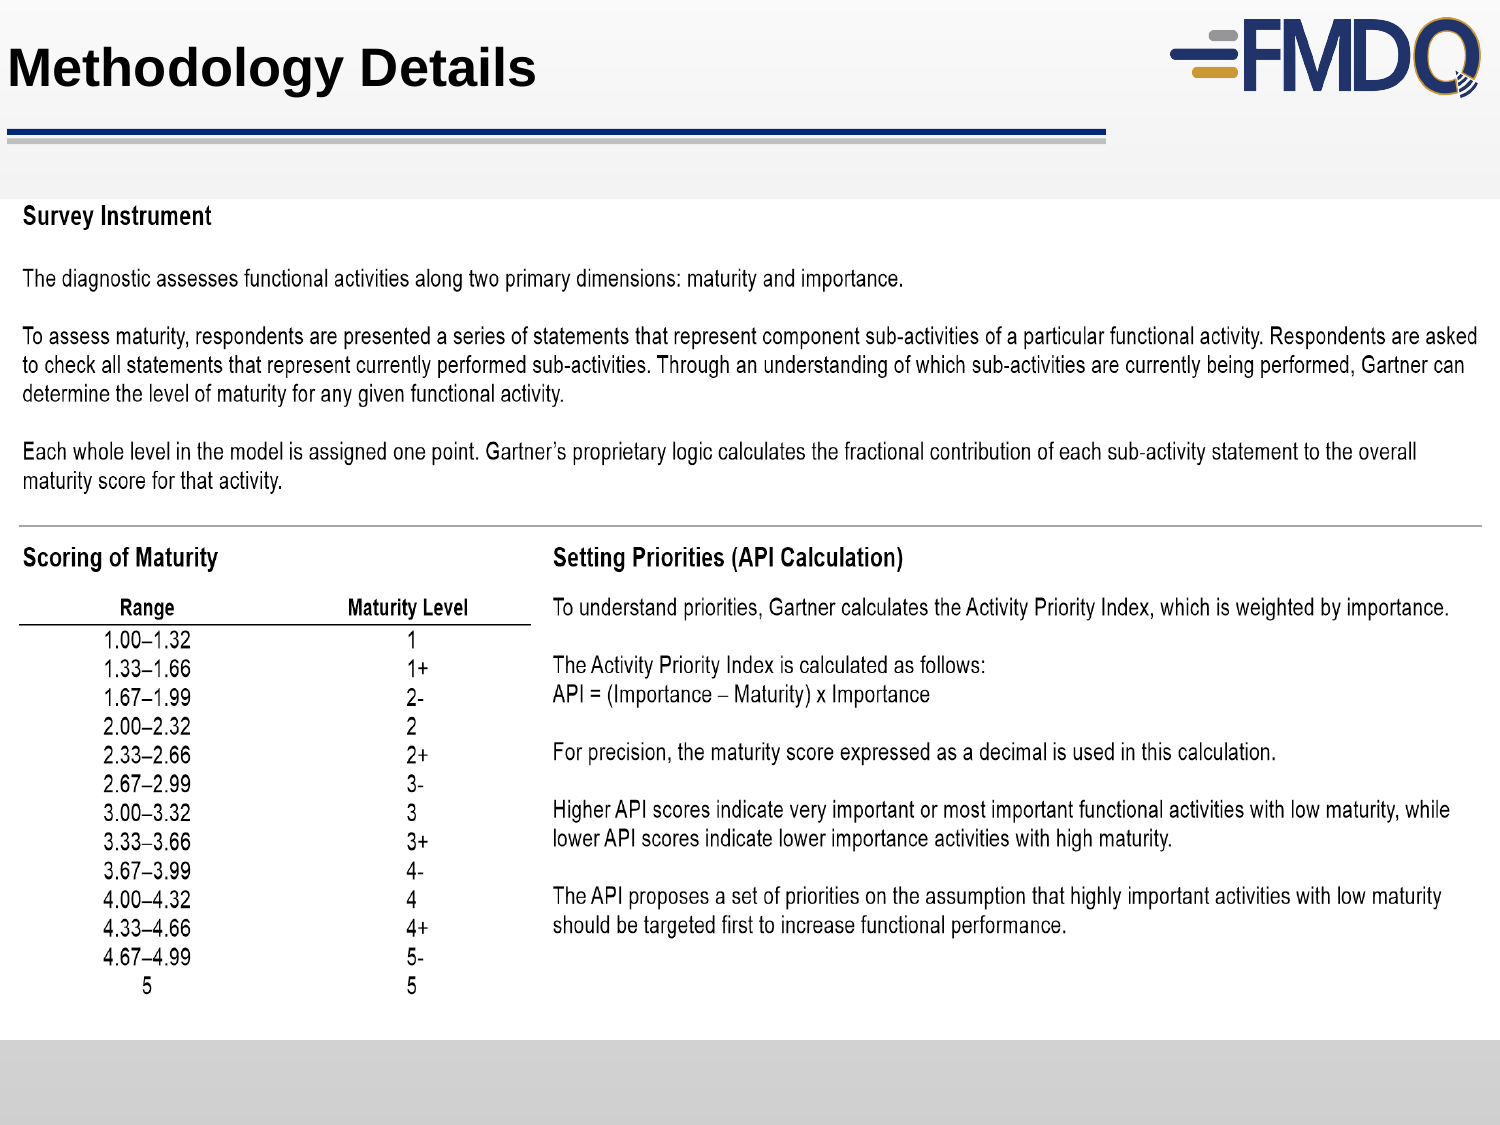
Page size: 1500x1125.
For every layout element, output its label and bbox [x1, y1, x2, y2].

picture [1170, 17, 1481, 98]
text_box [0, 32, 1165, 106]
picture [0, 199, 1500, 1041]
